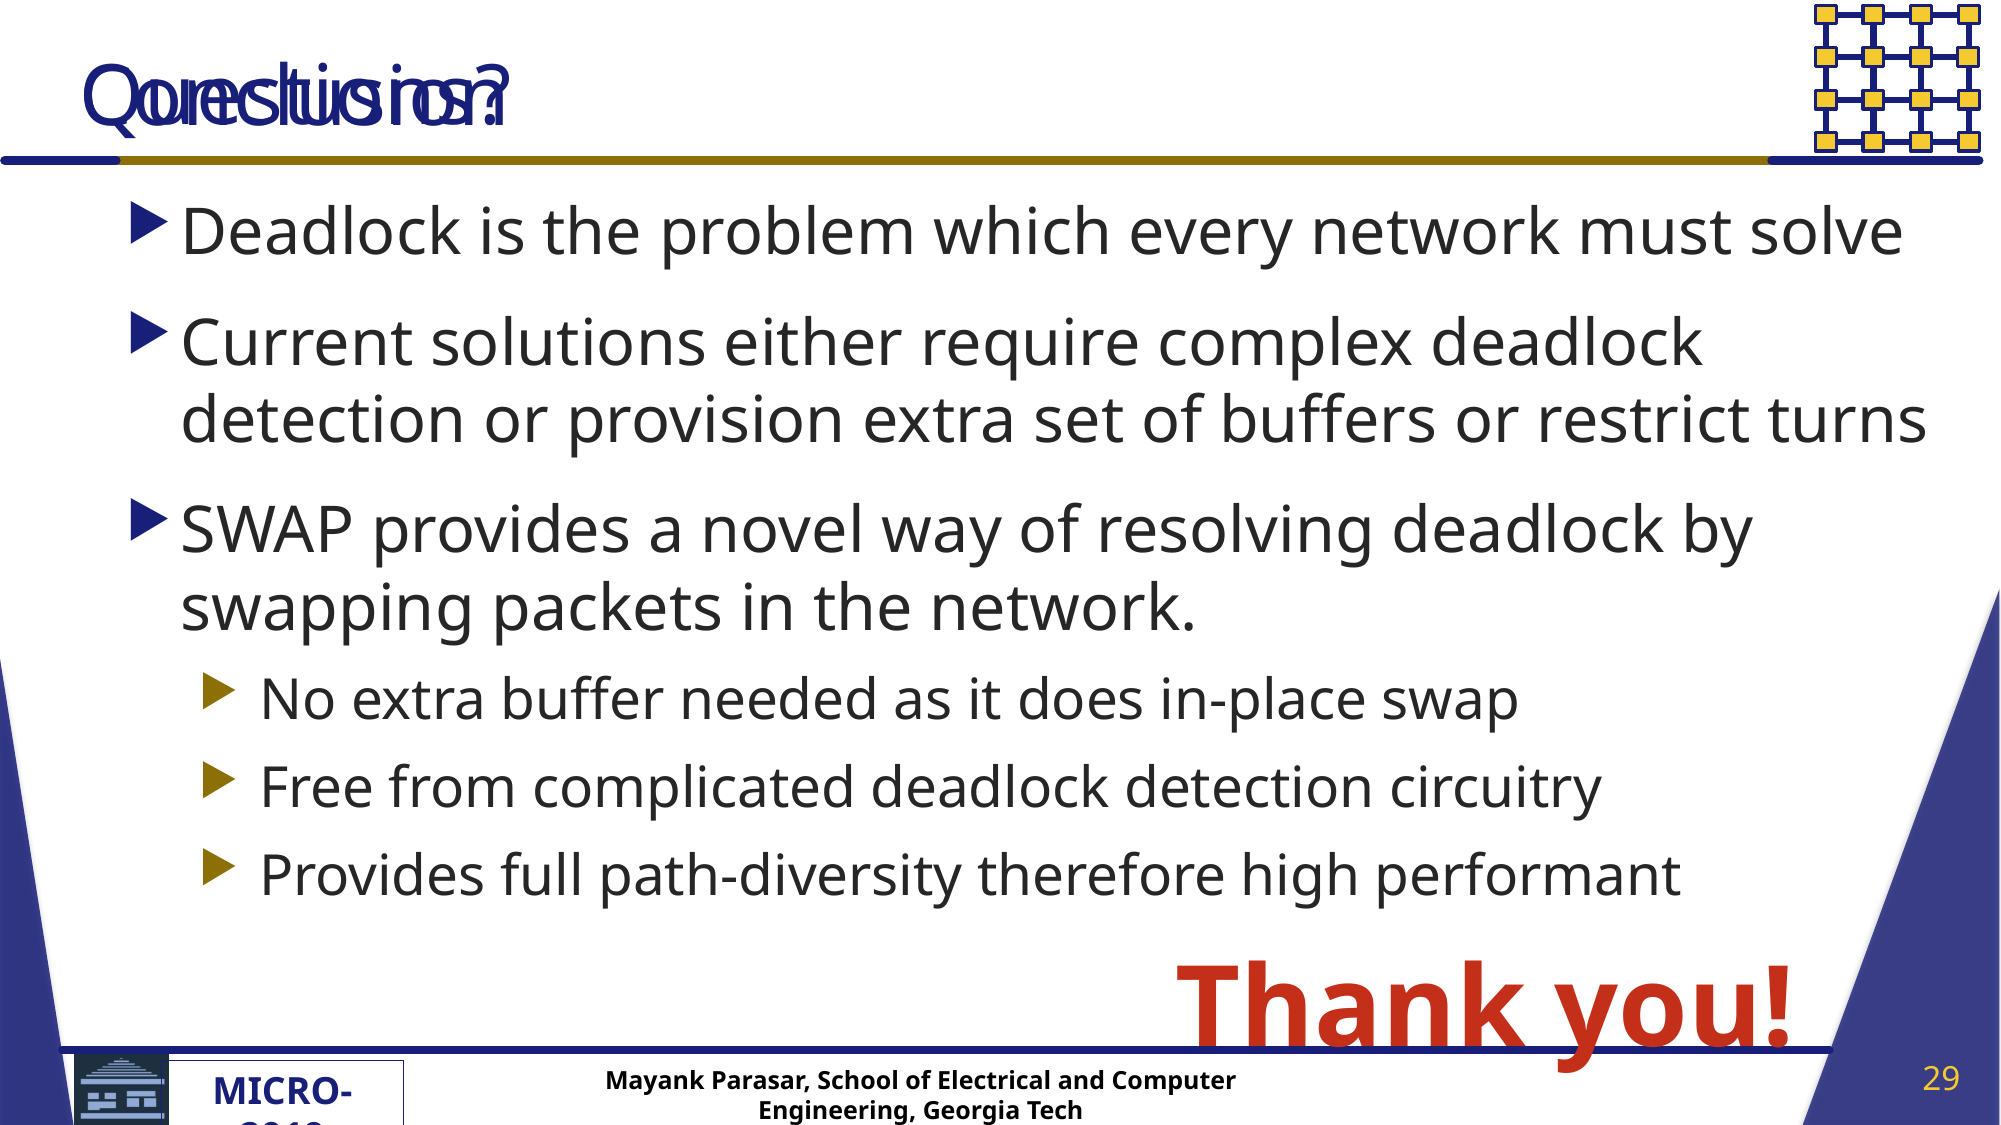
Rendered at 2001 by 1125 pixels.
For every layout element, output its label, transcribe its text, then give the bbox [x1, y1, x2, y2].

text_box Thank you! [1159, 926, 1811, 1077]
picture [74, 1054, 169, 1125]
slide_number 29 [1863, 1050, 1976, 1110]
list Deadlock is the problem which every network must solve Current solutions either require complex deadlock detection or provision extra set of buffers or restrict turns SWAP provides a novel way of resolving deadlock by swapping packets in the network. No extra buffer needed as it does in-place swap Free from complicated deadlock detection circuitry Provides full path-diversity therefore high performant [111, 182, 1952, 1051]
title Conclusion [64, 35, 1819, 161]
picture [162, 1061, 169, 1125]
text_box Questions? [64, 33, 1475, 160]
footer Mayank Parasar, School of Electrical and Computer Engineering, Georgia Tech [587, 1057, 1255, 1118]
